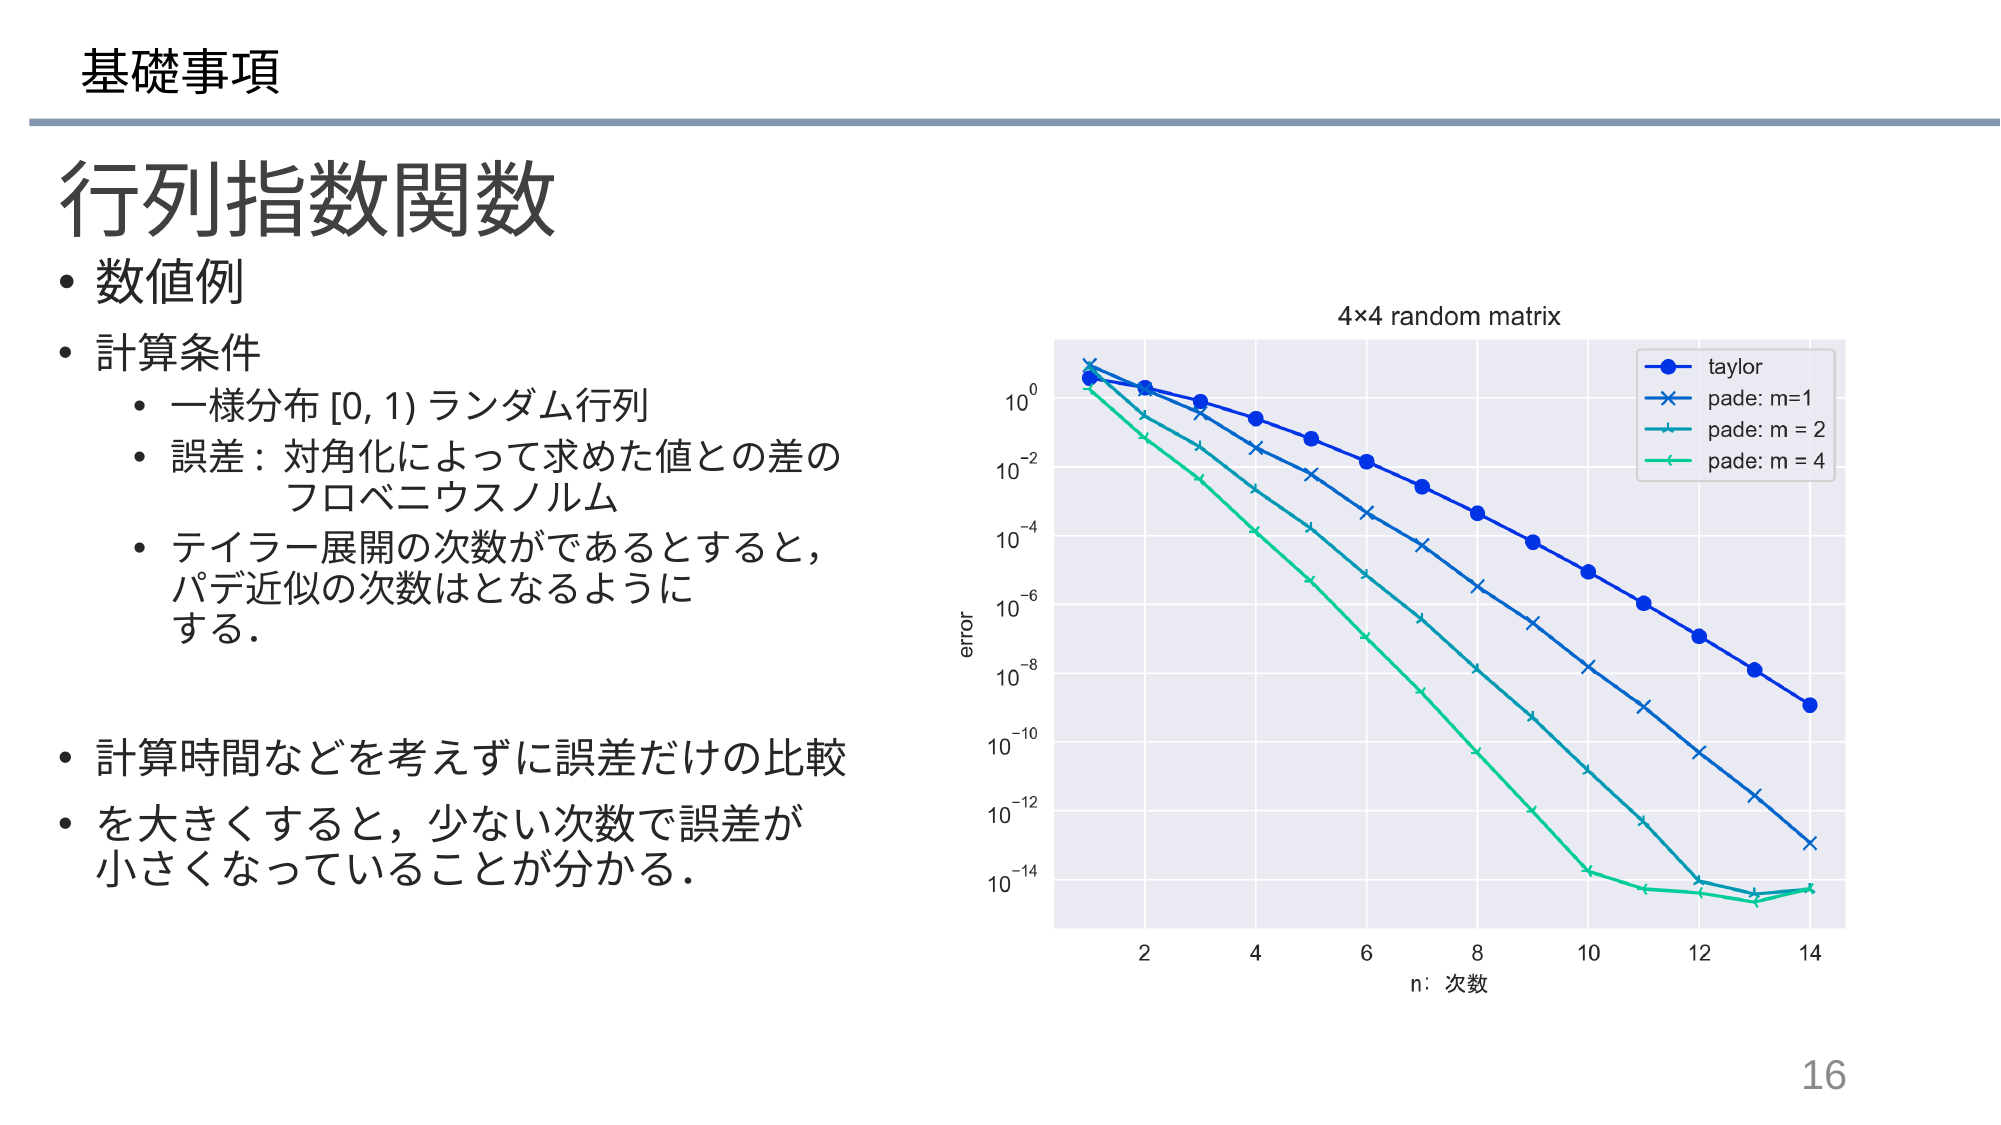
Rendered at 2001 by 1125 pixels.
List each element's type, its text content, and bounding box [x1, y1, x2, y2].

list 行列指数関数 [43, 150, 1948, 250]
picture [925, 246, 1948, 1014]
title 基礎事項 [65, 29, 1971, 119]
slide_number 16 [1412, 1042, 1863, 1103]
